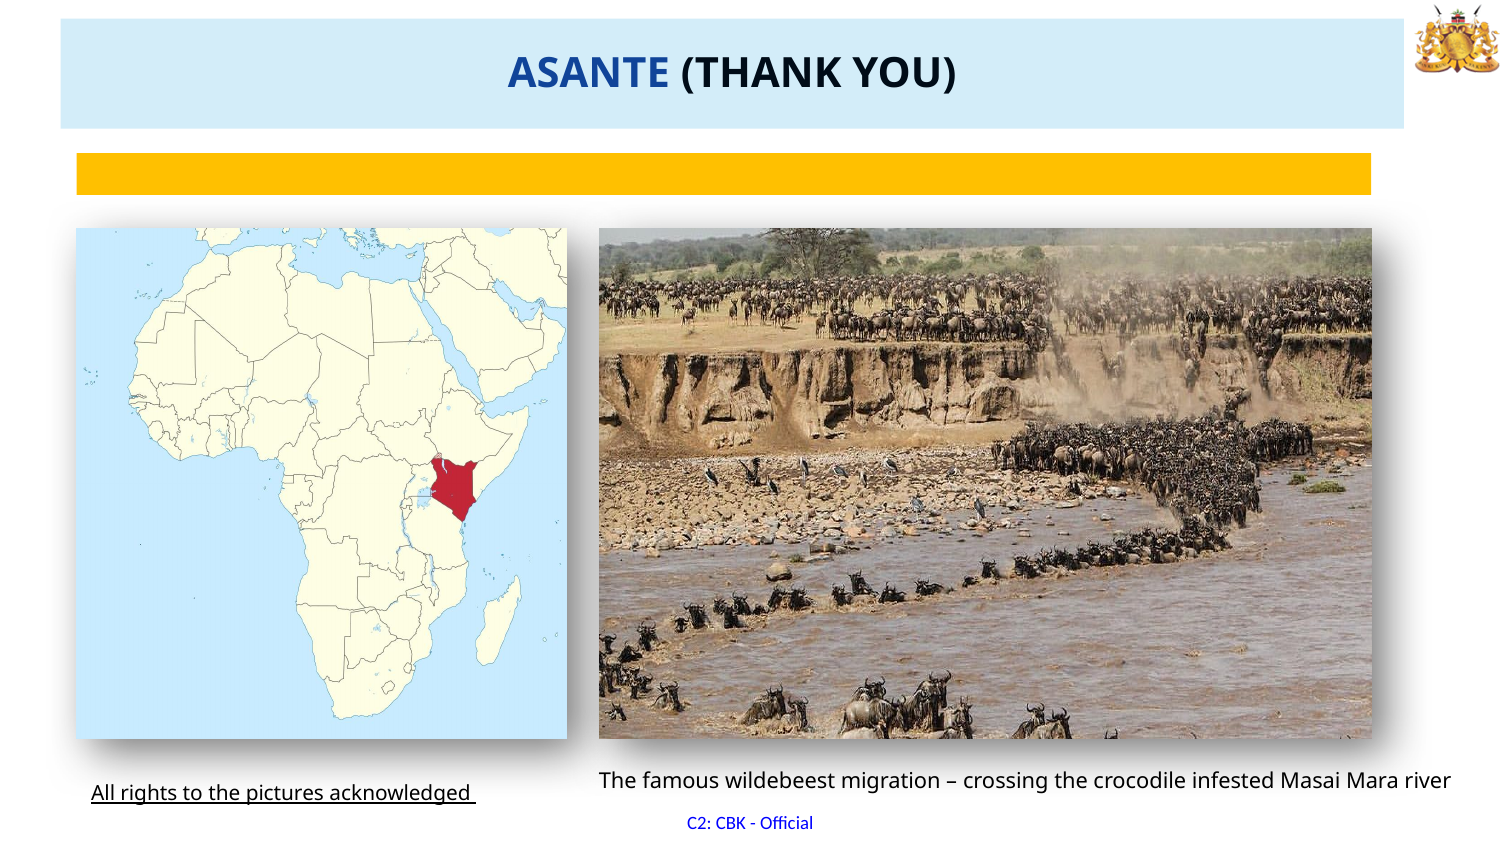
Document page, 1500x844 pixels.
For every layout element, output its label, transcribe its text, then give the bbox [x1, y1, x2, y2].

text_box The famous wildebeest migration – crossing the crocodile infested Masai Mara river [584, 759, 1500, 800]
text_box ASANTE (THANK YOU) [60, 18, 1404, 129]
text_box All rights to the pictures acknowledged [76, 772, 542, 813]
picture [1414, 4, 1500, 73]
picture [599, 228, 1372, 739]
text_box [76, 153, 1372, 195]
picture [76, 228, 567, 739]
